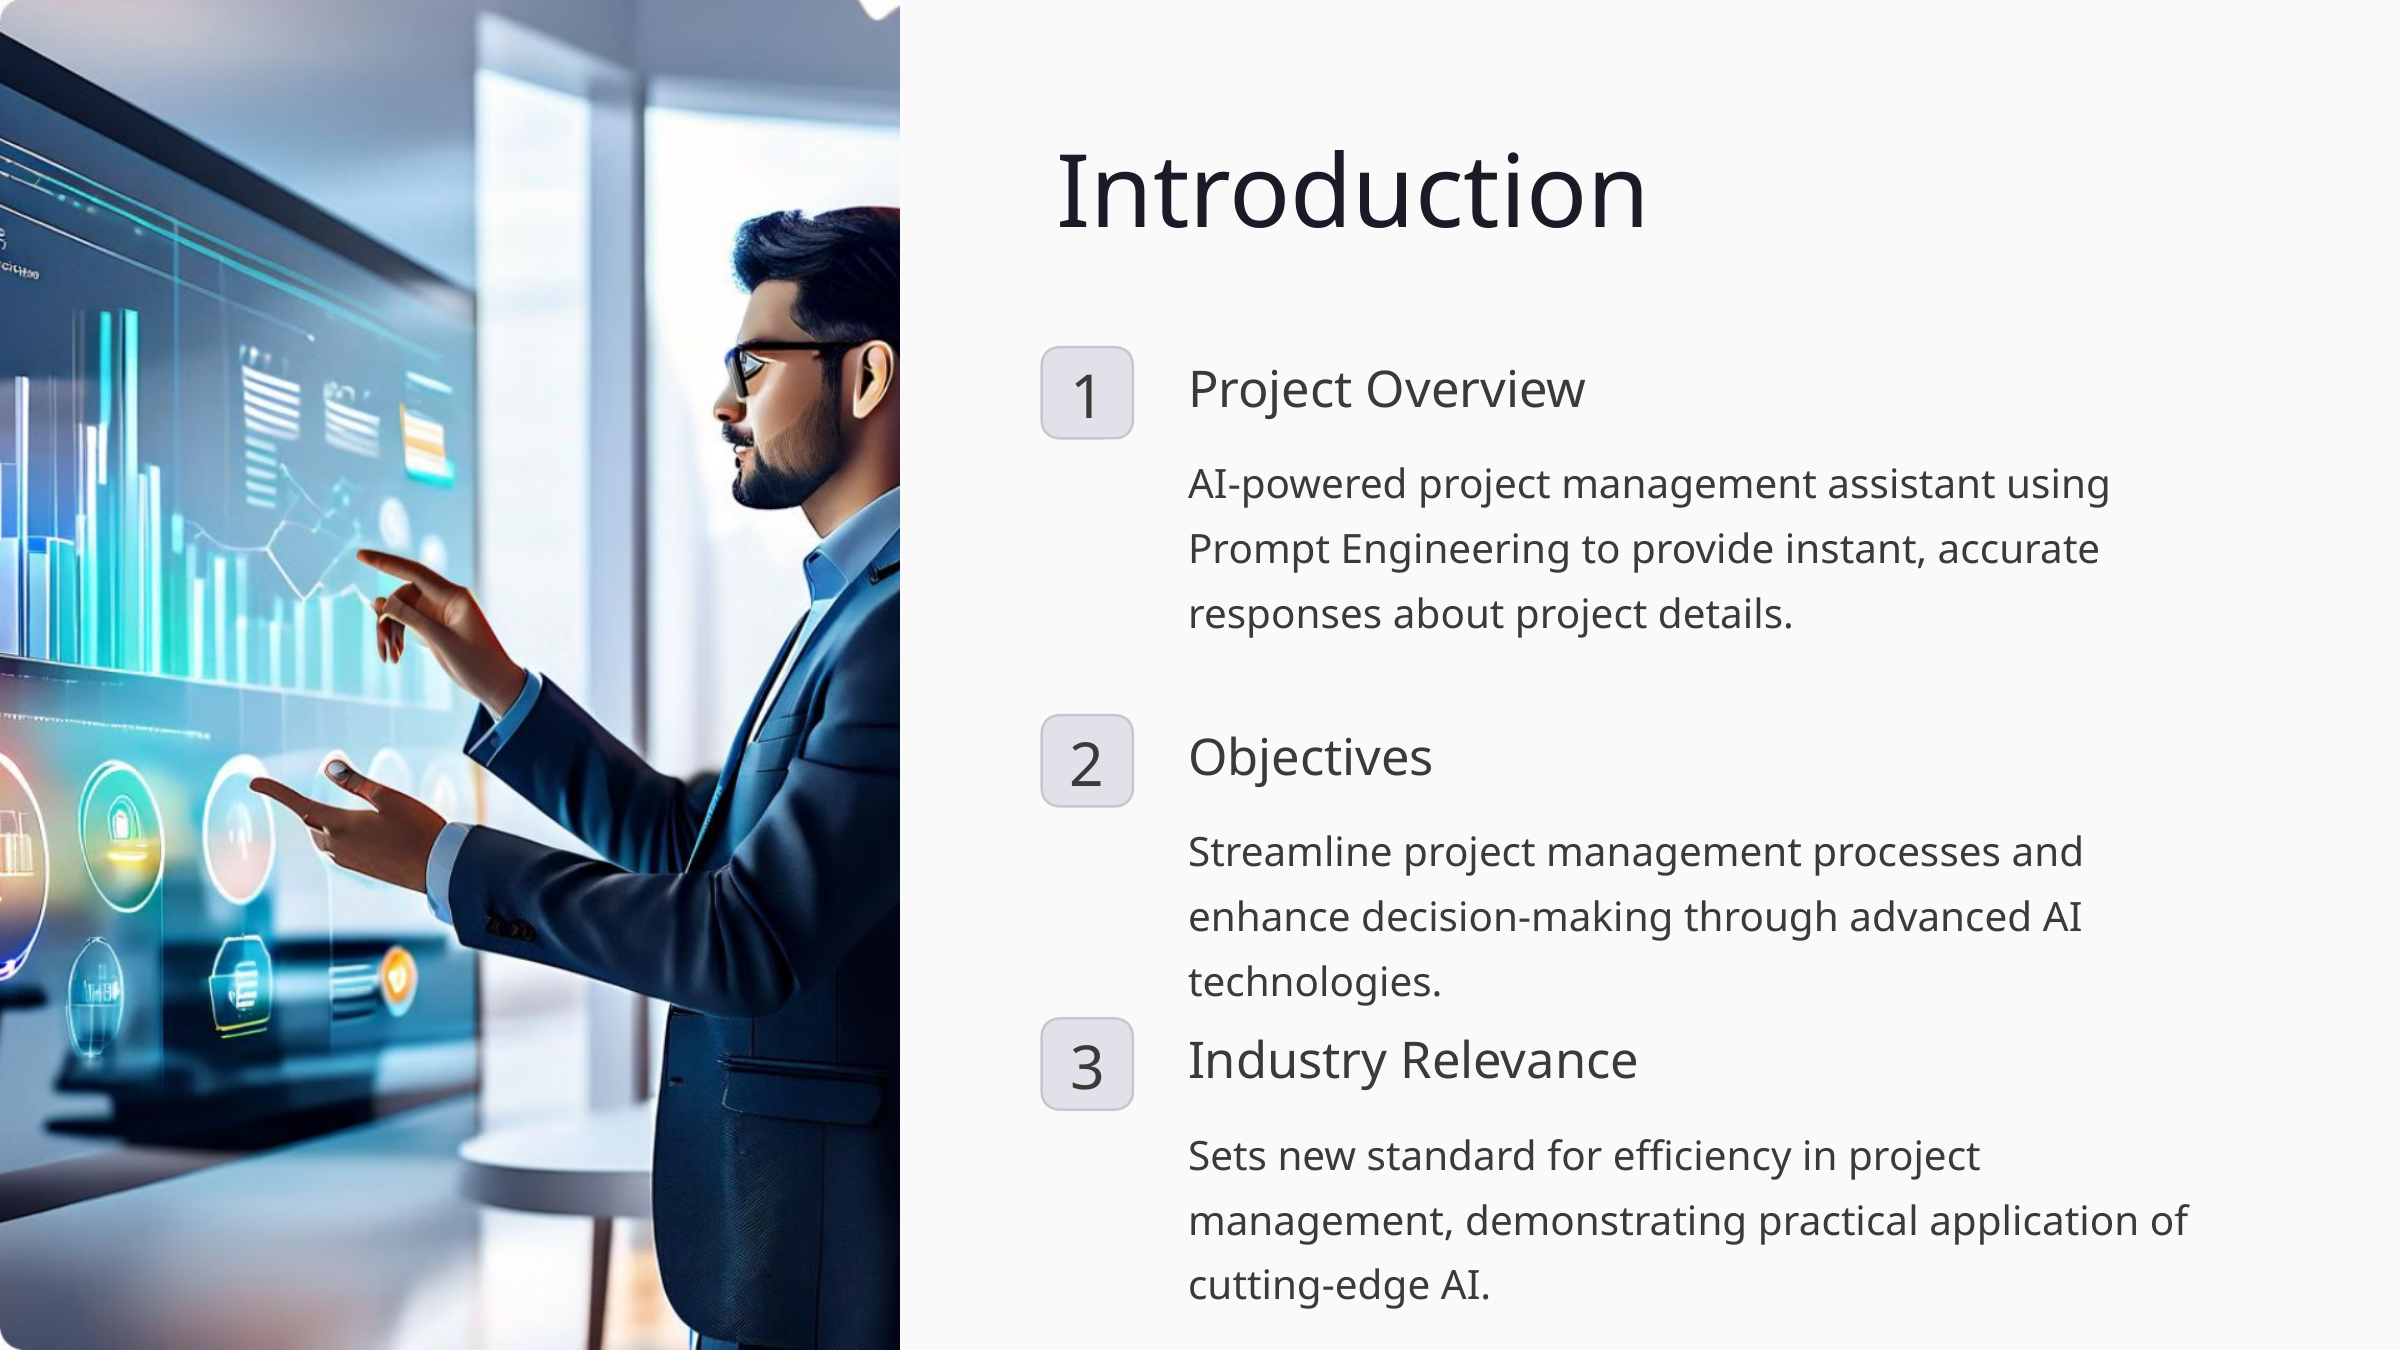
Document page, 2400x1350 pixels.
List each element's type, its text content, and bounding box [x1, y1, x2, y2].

text_box [1041, 1018, 1133, 1110]
text_box Industry Relevance [1173, 1018, 1680, 1082]
text_box Project Overview [1173, 347, 1680, 411]
text_box 3 [1071, 1033, 1104, 1095]
text_box 1 [1074, 362, 1101, 424]
picture [0, 0, 900, 1350]
text_box [1041, 715, 1133, 807]
text_box 2 [1071, 730, 1103, 792]
text_box Objectives [1173, 715, 1680, 779]
text_box Streamline project management processes and enhance decision-making through advanced AI technologies. [1173, 802, 2259, 933]
text_box AI-powered project management assistant using Prompt Engineering to provide instant, accurate responses about project details. [1173, 434, 2259, 630]
text_box [900, 0, 2400, 1350]
text_box Sets new standard for efficiency in project management, demonstrating practical application of cutting-edge AI. [1173, 1106, 2259, 1236]
text_box Introduction [1041, 114, 2055, 241]
text_box [1041, 347, 1133, 439]
